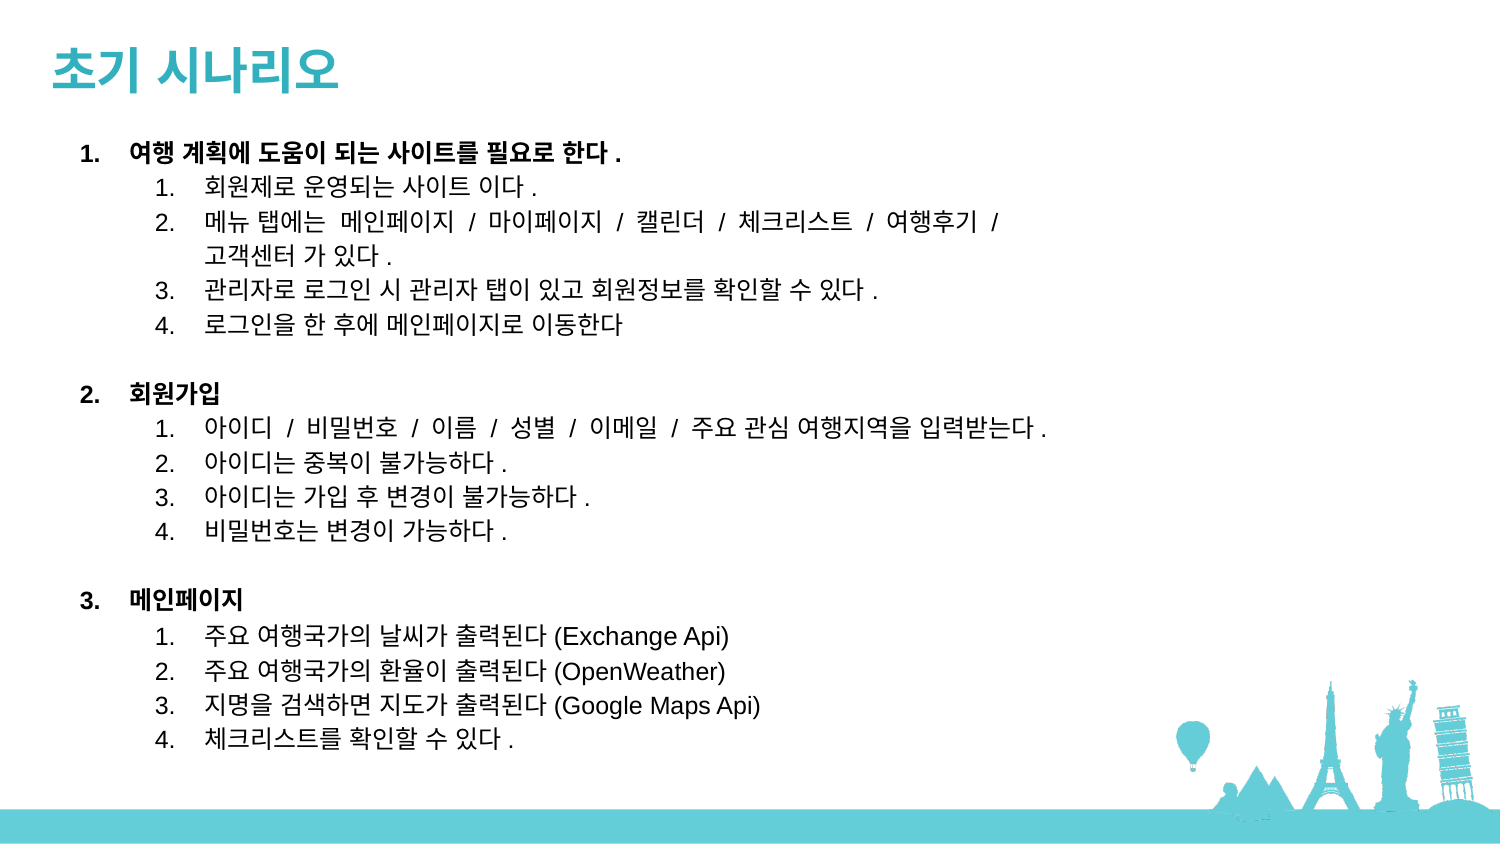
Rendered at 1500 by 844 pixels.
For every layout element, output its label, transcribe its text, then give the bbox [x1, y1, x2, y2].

list 초기 시나리오 [39, 28, 1464, 118]
picture [1299, 681, 1362, 812]
picture [1176, 721, 1295, 822]
picture [1373, 679, 1420, 812]
text_box 여행 계획에 도움이 되는 사이트를 필요로 한다. 회원제로 운영되는 사이트 이다. 메뉴 탭에는 메인페이지 / 마이페이지 / 캘린더 / 체크리스트 / 여행후기 / 고객센터 가 있다. 관리자로 로그인 시 관리자 탭이 있고 회원정보를 확인할 수 있다. 로그인을 한 후에 메인페이지로 이동한다 회원가입 아이디 / 비밀번호 / 이름 / 성별 / 이메일 / 주요 관심 여행지역을 입력받는다. 아이디는 중복이 불가능하다. 아이디는 가입 후 변경이 불가능하다. 비밀번호는 변경이 가능하다. 메인페이지 주요 여행국가의 날씨가 출력된다(Exchange Api) 주요 여행국가의 환율이 출력된다(OpenWeather) 지명을 검색하면 지도가 출력된다(Google Maps Api) 체크리스트를 확인할 수 있다. [39, 118, 1114, 811]
picture [1424, 705, 1493, 814]
